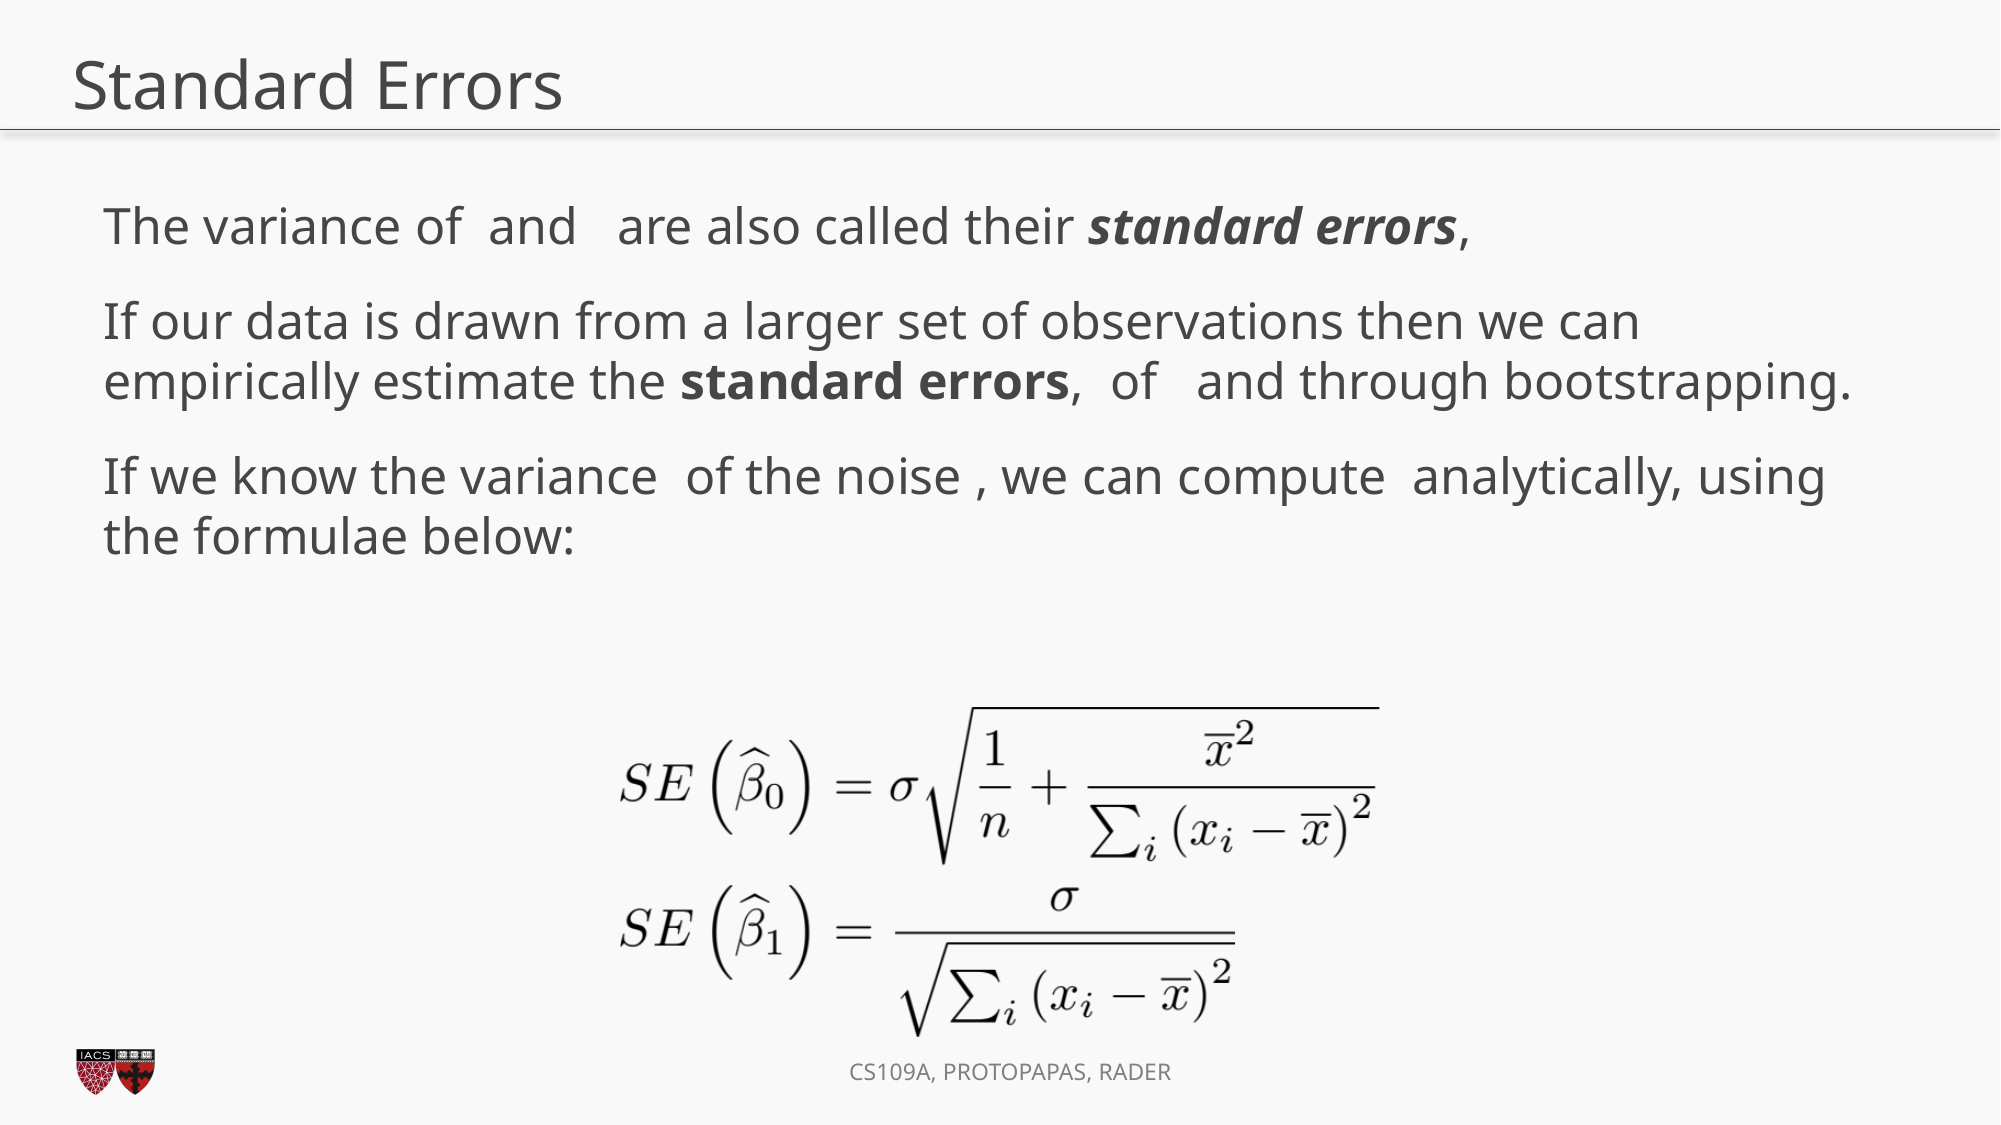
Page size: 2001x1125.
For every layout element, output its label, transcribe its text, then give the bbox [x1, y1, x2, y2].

title Standard Errors [57, 35, 1943, 162]
picture [620, 706, 1380, 1037]
picture [75, 1049, 155, 1095]
